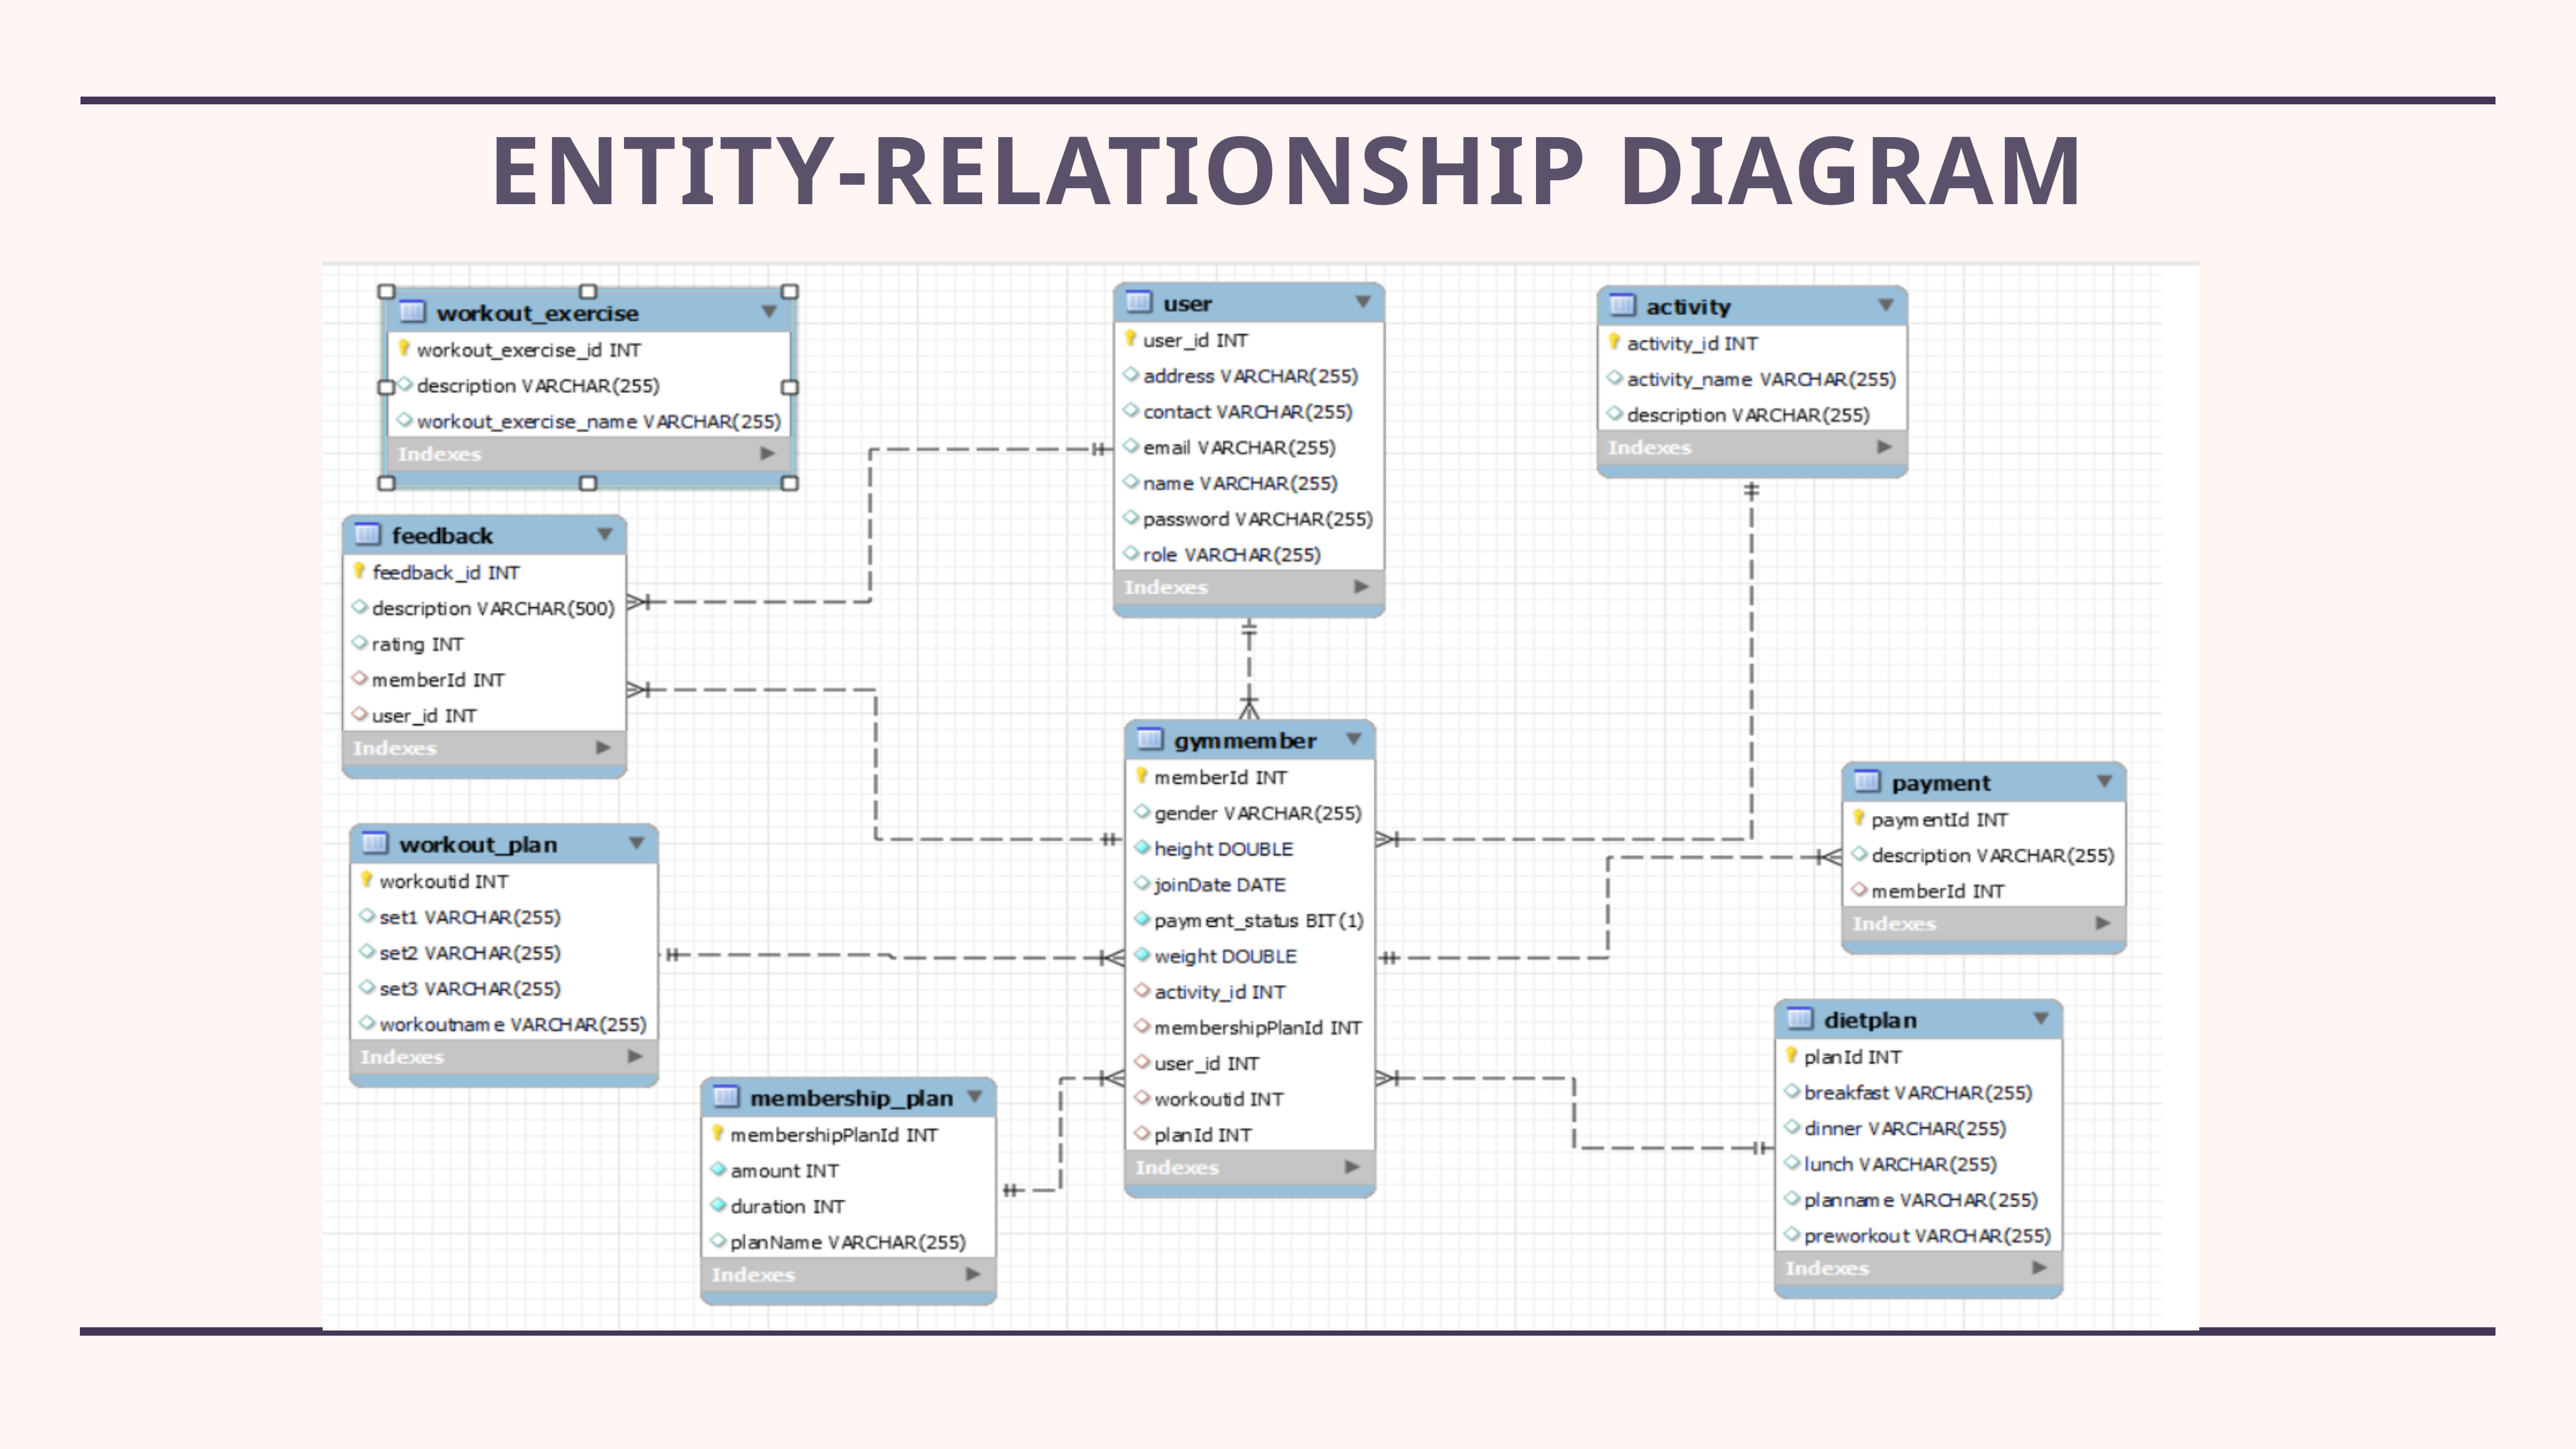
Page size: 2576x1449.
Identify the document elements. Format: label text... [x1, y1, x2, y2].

picture [323, 261, 2199, 1331]
title Entity-Relationship Diagram [220, 117, 2356, 293]
